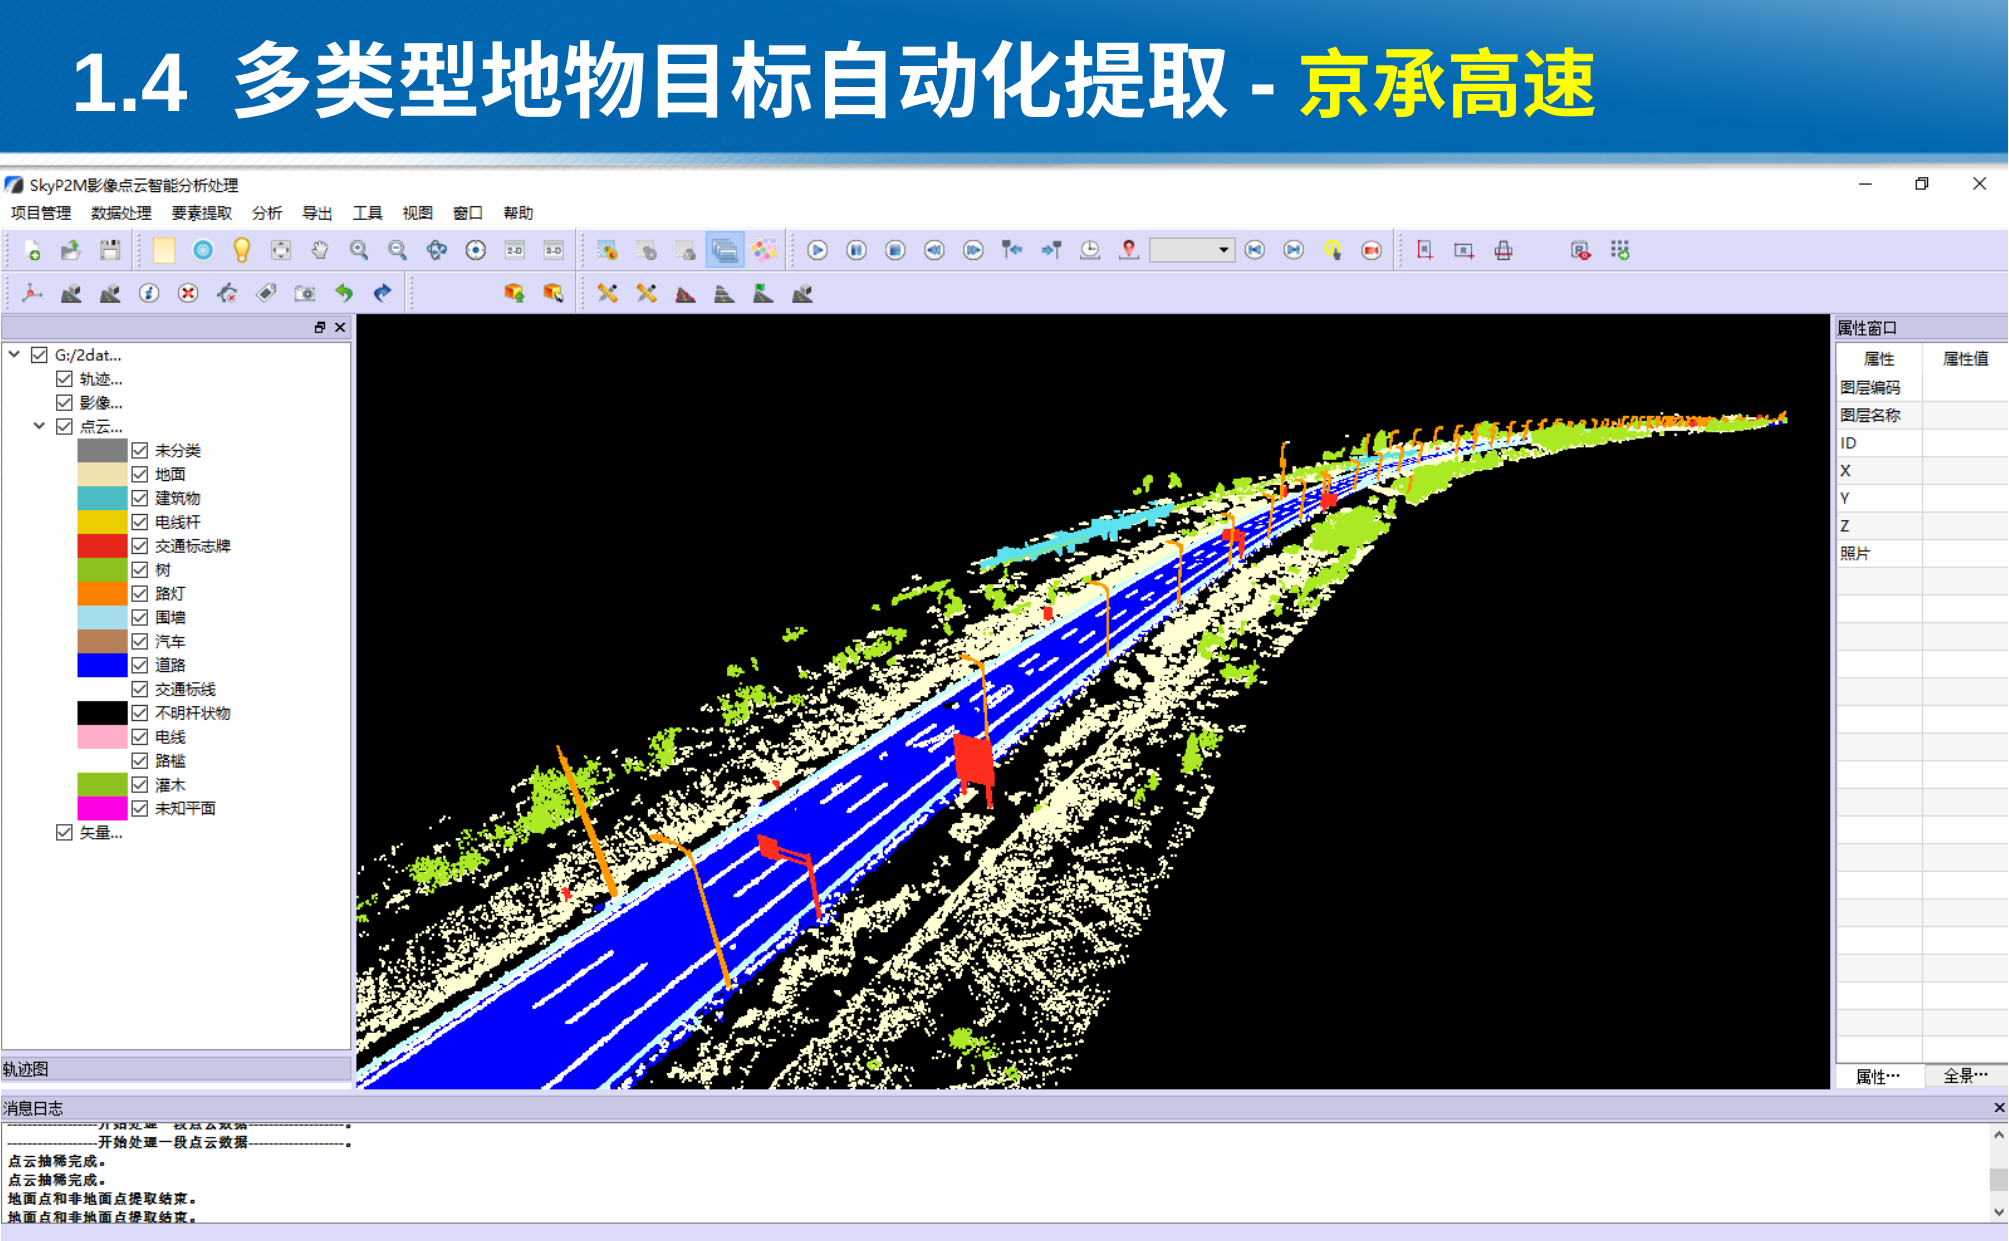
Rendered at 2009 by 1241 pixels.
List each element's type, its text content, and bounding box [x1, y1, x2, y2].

text_box 1.4 多类型地物目标自动化提取-京承高速 [57, 20, 1955, 139]
picture [0, 0, 2008, 1241]
